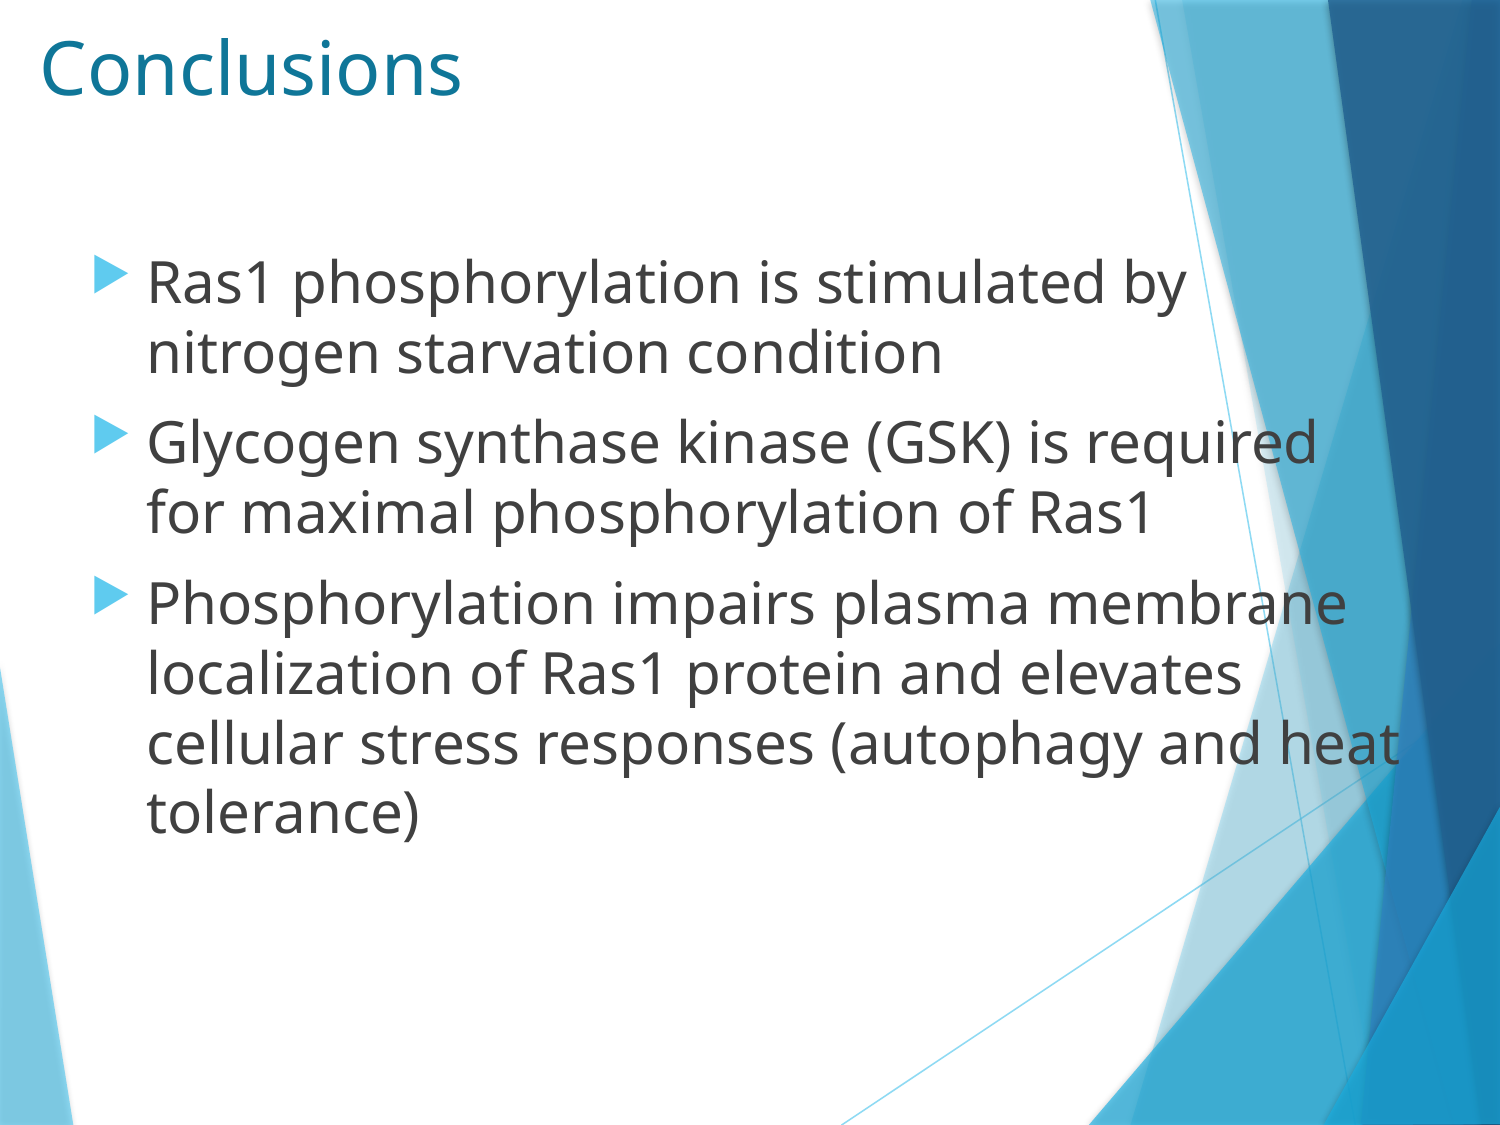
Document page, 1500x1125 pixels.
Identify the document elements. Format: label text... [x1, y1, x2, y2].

list Ras1 phosphorylation is stimulated by nitrogen starvation condition Glycogen synthase kinase (GSK) is required for maximal phosphorylation of Ras1 Phosphorylation impairs plasma membrane localization of Ras1 protein and elevates cellular stress responses (autophagy and heat tolerance) [75, 237, 1425, 1038]
title Conclusions [24, 12, 1450, 230]
